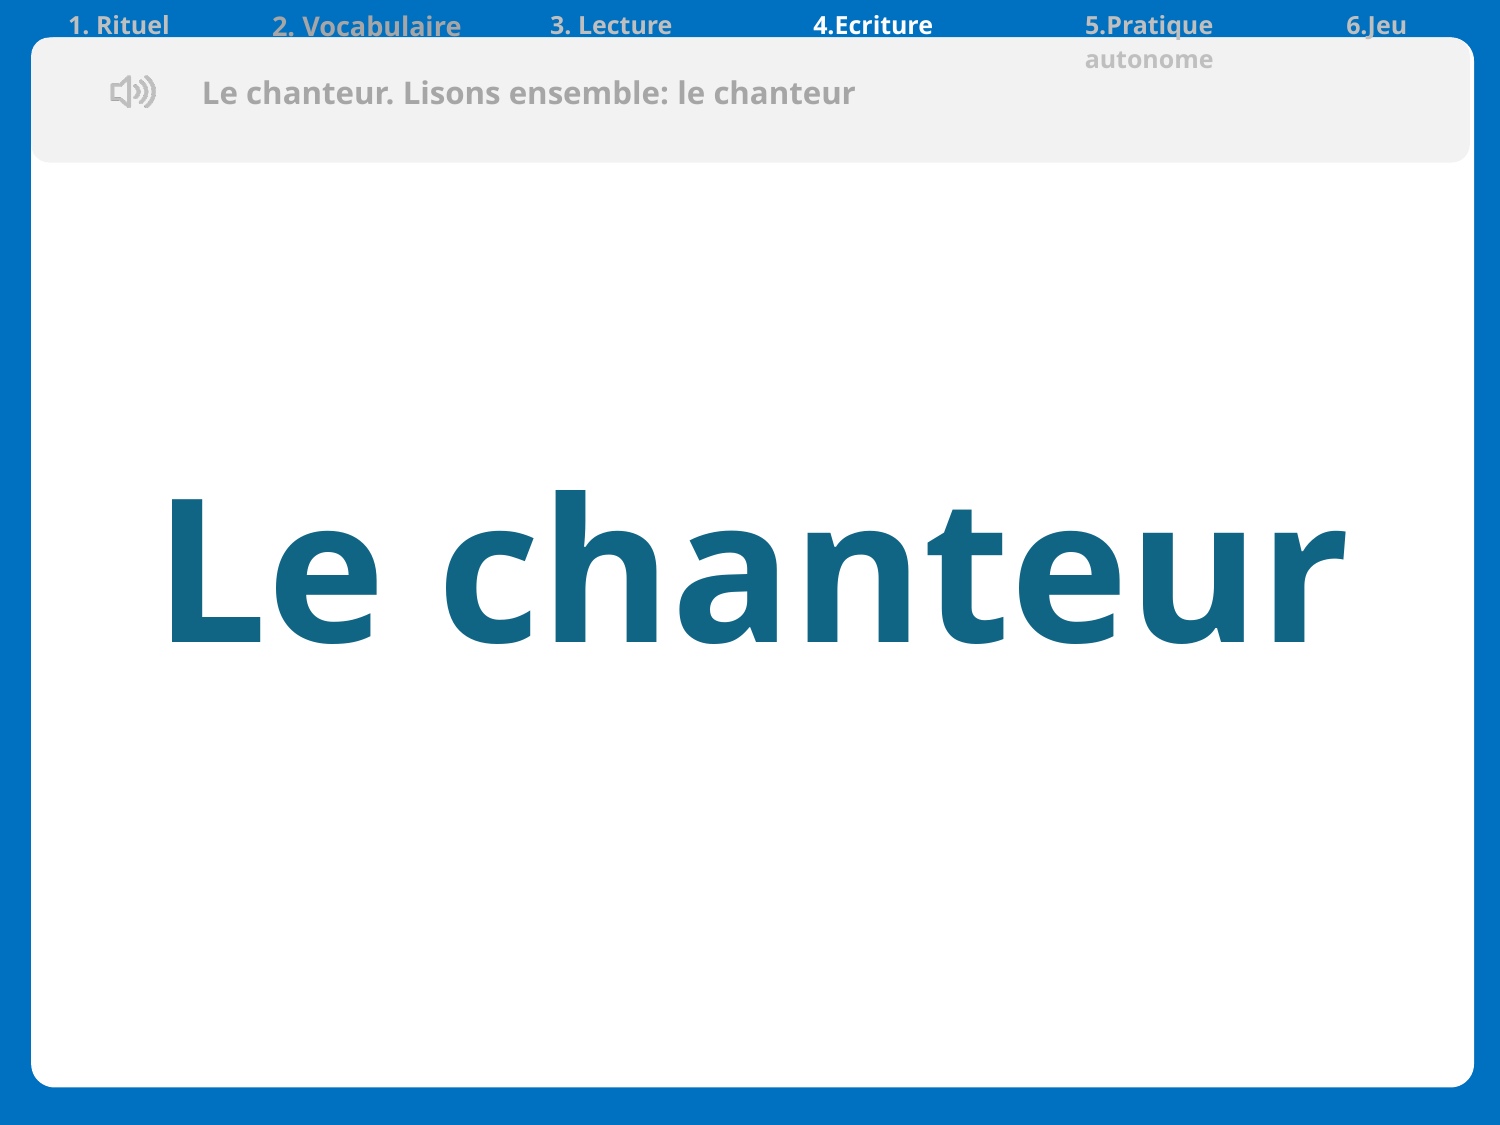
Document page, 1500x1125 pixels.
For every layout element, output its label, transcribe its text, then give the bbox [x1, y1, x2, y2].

text_box [29, 43, 1472, 165]
table_header 2. Vocabulaire [245, 0, 489, 61]
text_box Le chanteur. Lisons ensemble: le chanteur [187, 61, 1362, 161]
table_header 1. Rituel [0, 0, 245, 83]
text_box [0, 0, 1500, 1125]
text_box [110, 83, 156, 108]
text_box Le chanteur [29, 42, 1477, 1090]
table_header 6.Jeu [1286, 0, 1468, 83]
table_header 3. Lecture [489, 0, 734, 61]
table_header 5.Pratique autonome [1013, 0, 1286, 61]
table_header 4.Ecriture [734, 0, 1013, 61]
